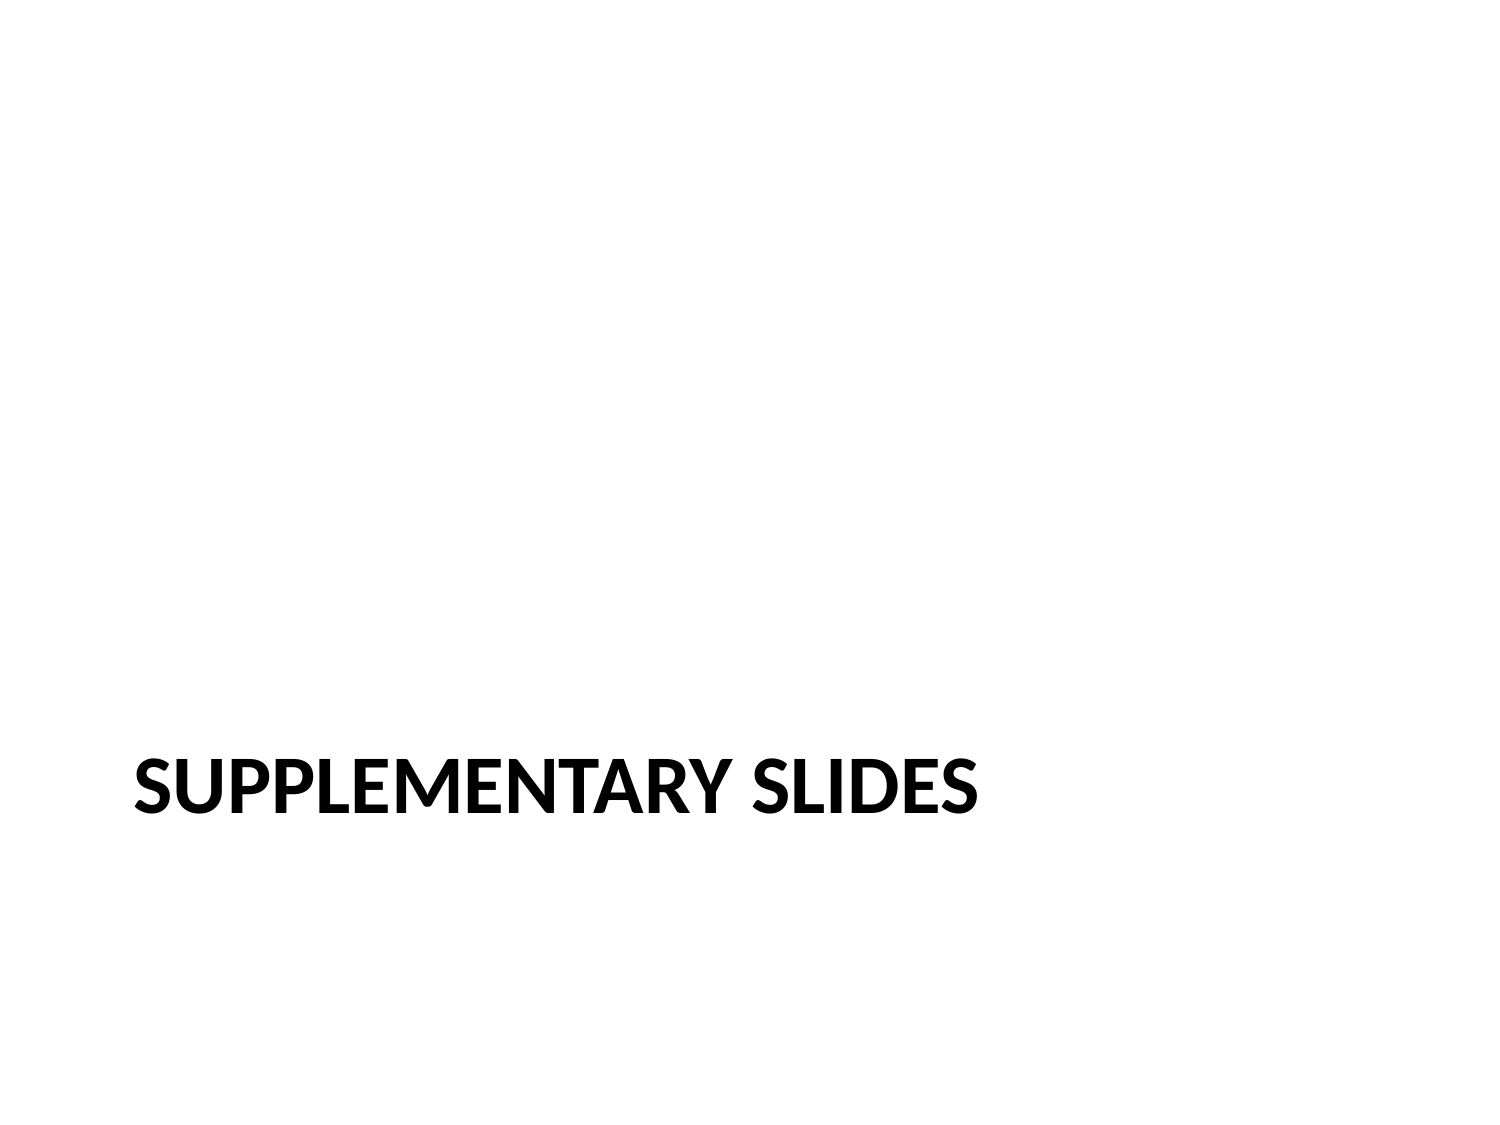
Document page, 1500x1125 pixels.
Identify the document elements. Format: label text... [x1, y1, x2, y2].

title Supplementary slides [118, 722, 1394, 947]
